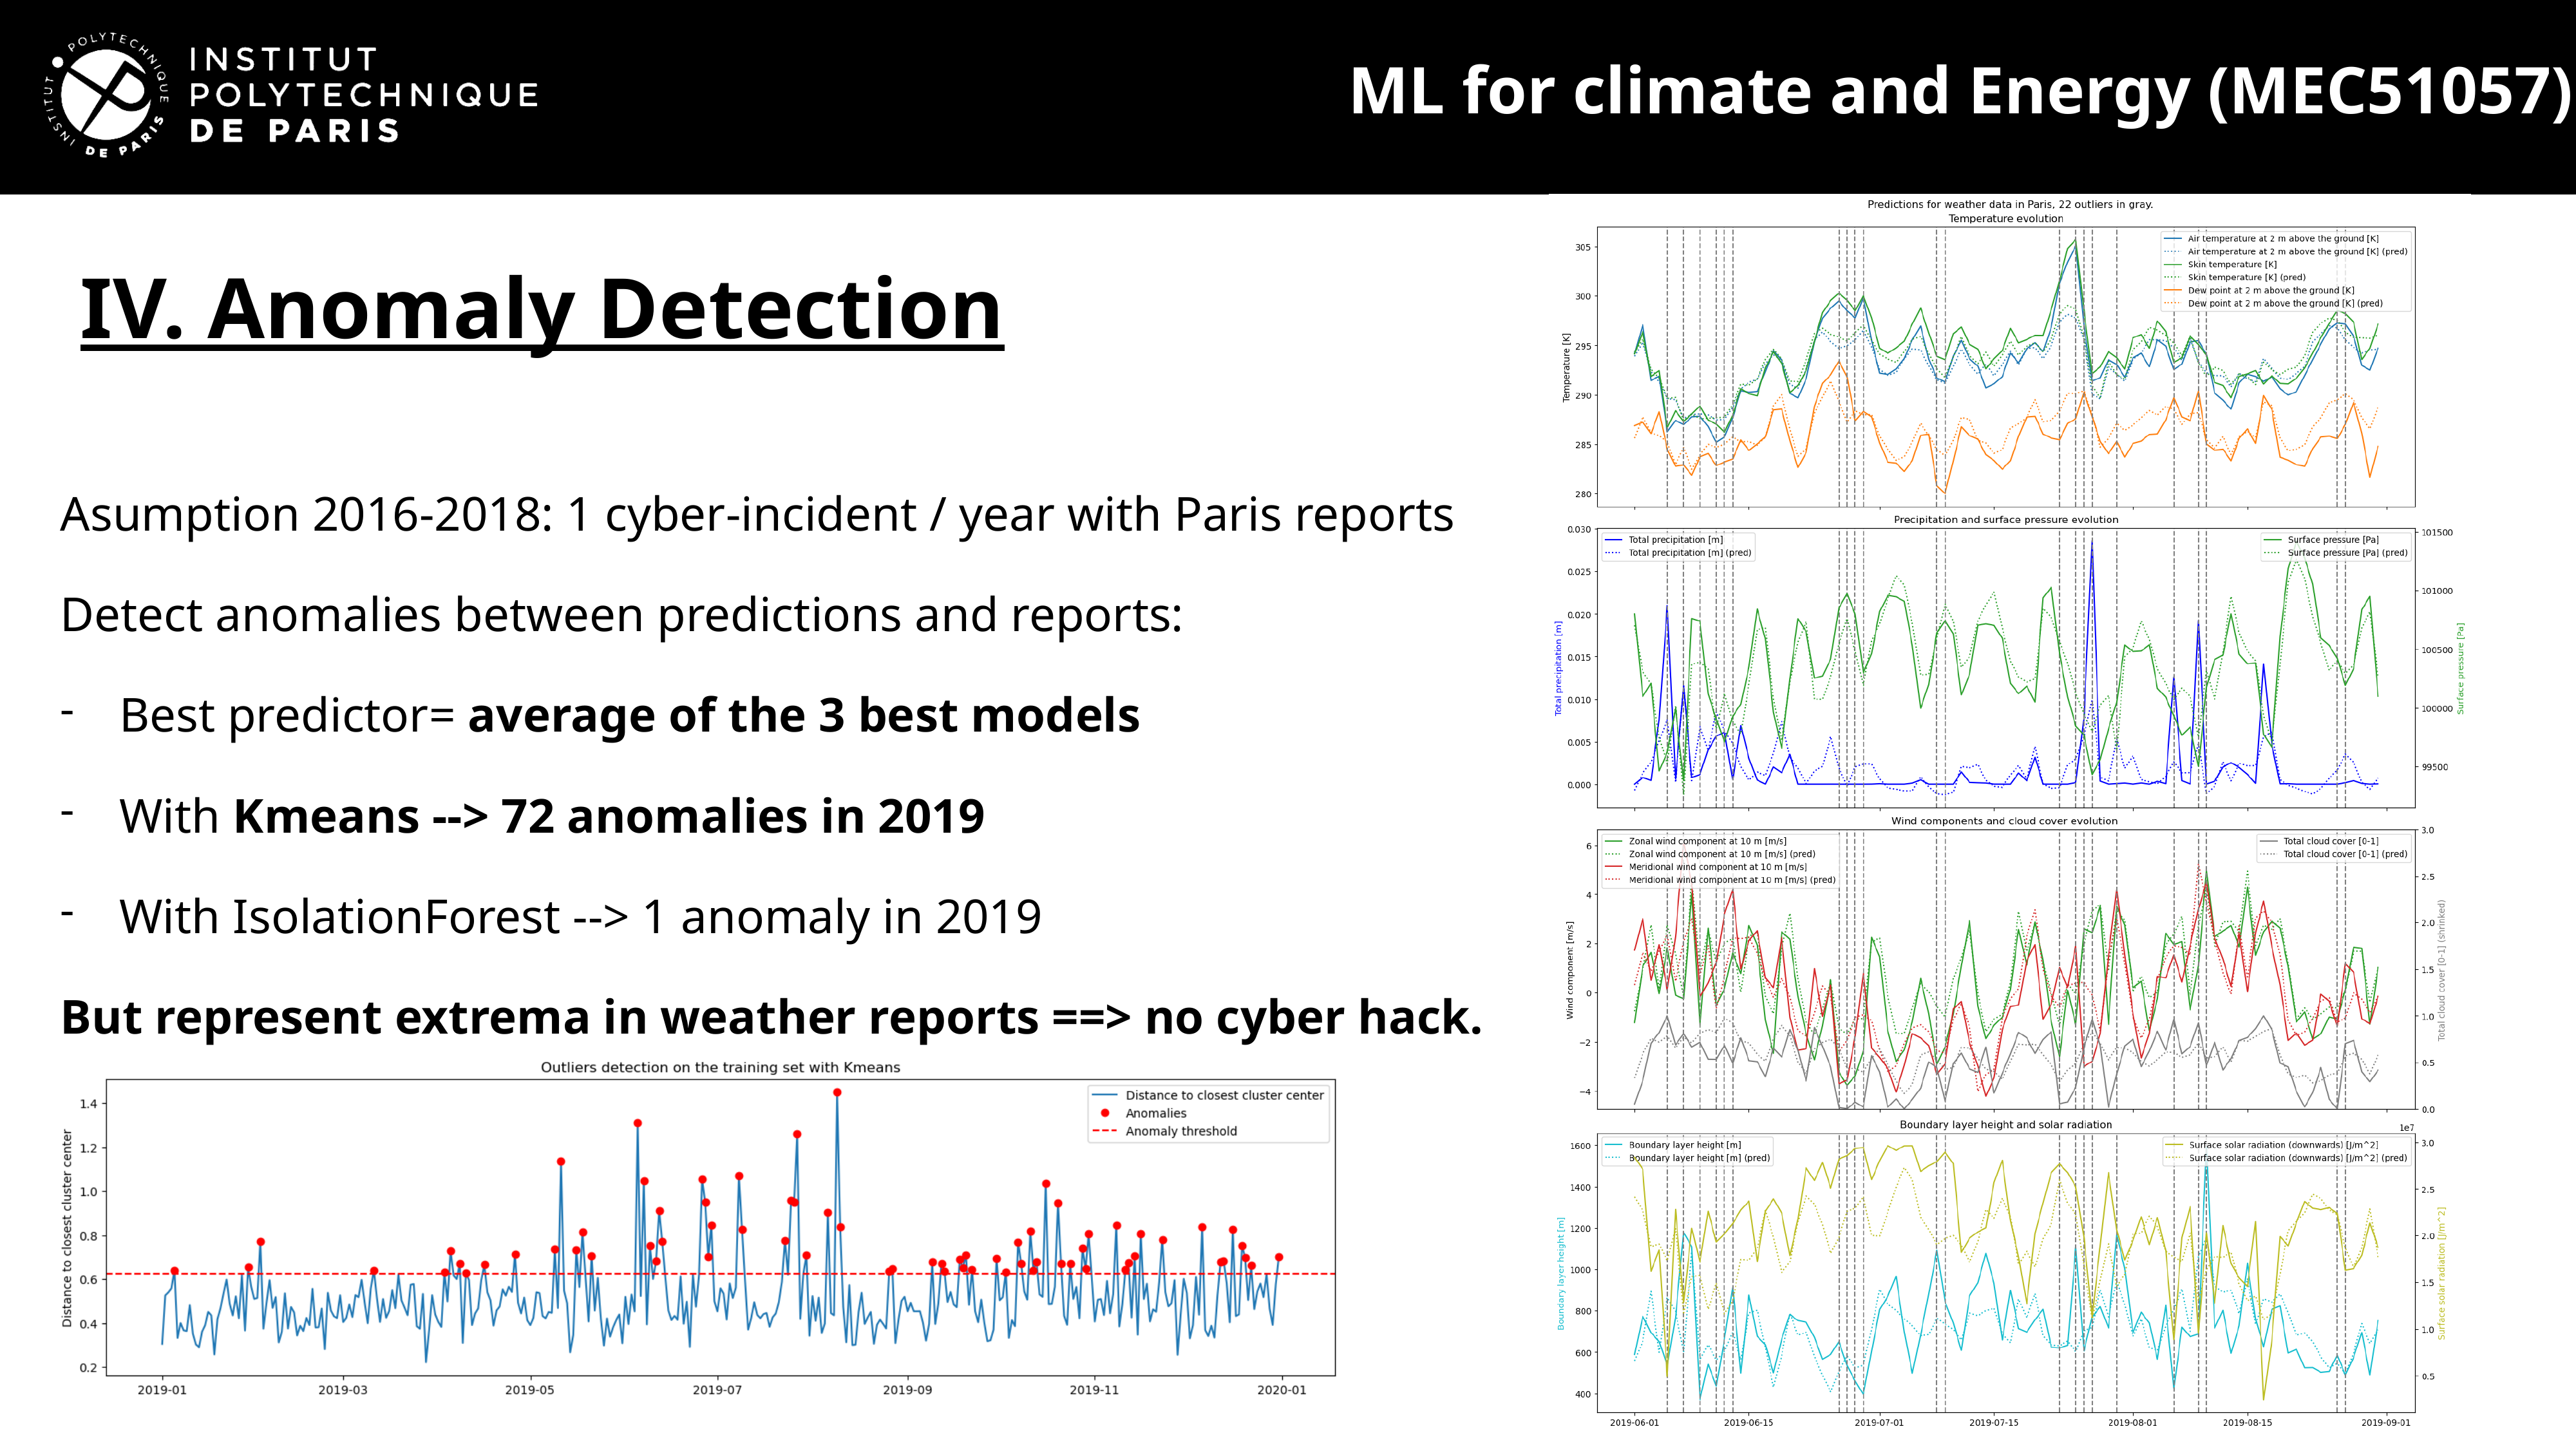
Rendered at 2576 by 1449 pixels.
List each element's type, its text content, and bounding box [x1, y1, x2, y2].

text_box IV. Anomaly Detection [75, 261, 1010, 362]
picture [1548, 194, 2472, 1434]
picture [54, 1054, 1343, 1405]
list Asumption 2016-2018: 1 cyber-incident / year with Paris reports Detect anomalies between predictions and reports: Best predictor= average of the 3 best models With Kmeans --> 72 anomalies in 2019 With IsolationForest --> 1 anomaly in 2019 But represent extrema in weather reports ==> no cyber hack. [54, 484, 1548, 1056]
text_box [0, 0, 2576, 194]
text_box ML for climate and Energy (MEC51057) [1343, 52, 2576, 133]
picture [3, 7, 584, 178]
